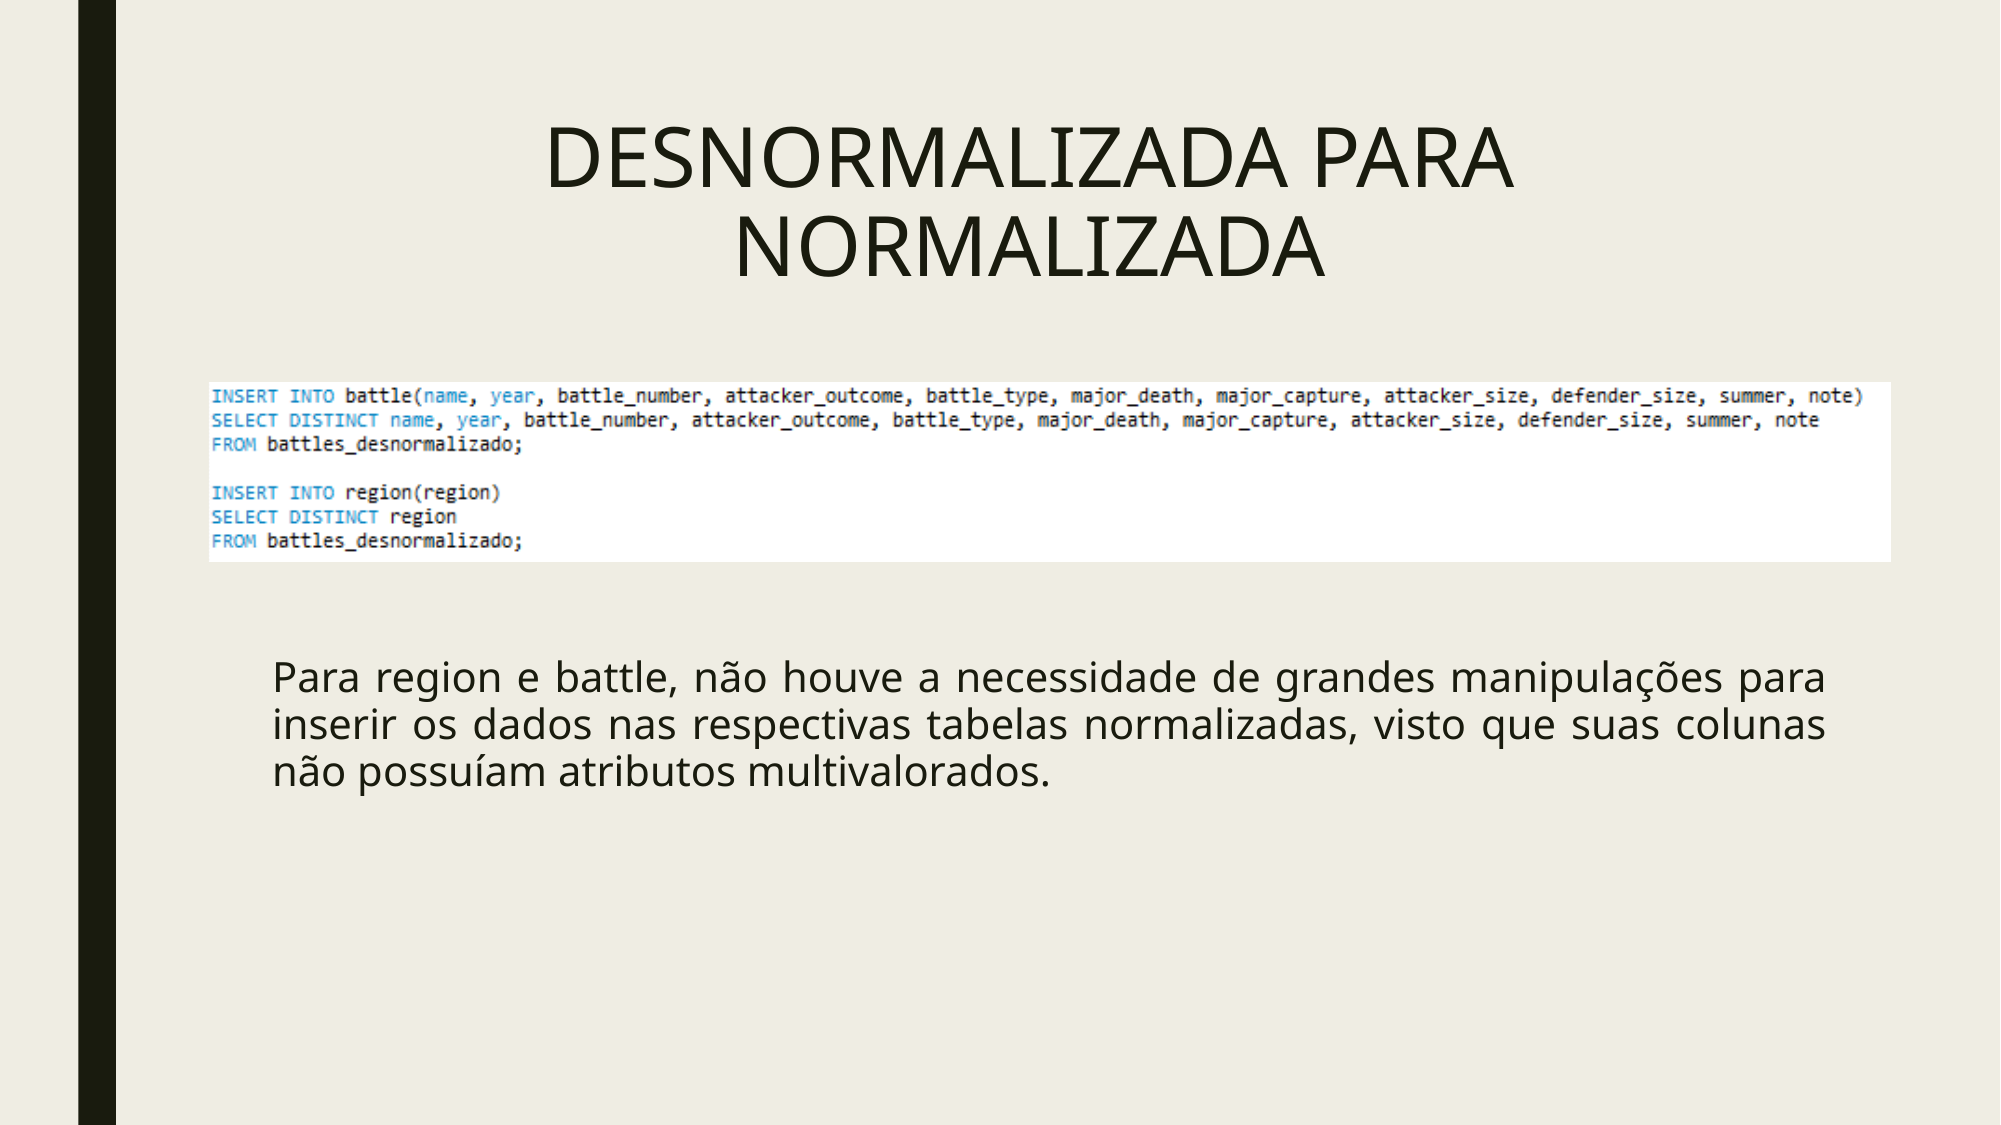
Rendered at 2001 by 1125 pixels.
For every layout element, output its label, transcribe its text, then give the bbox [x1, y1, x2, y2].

picture [208, 382, 1891, 562]
title DESNORMALIZADA PARA NORMALIZADA [242, 108, 1818, 353]
list Para region e battle, não houve a necessidade de grandes manipulações para inserir os dados nas respectivas tabelas normalizadas, visto que suas colunas não possuíam atributos multivalorados. [257, 647, 1843, 1125]
